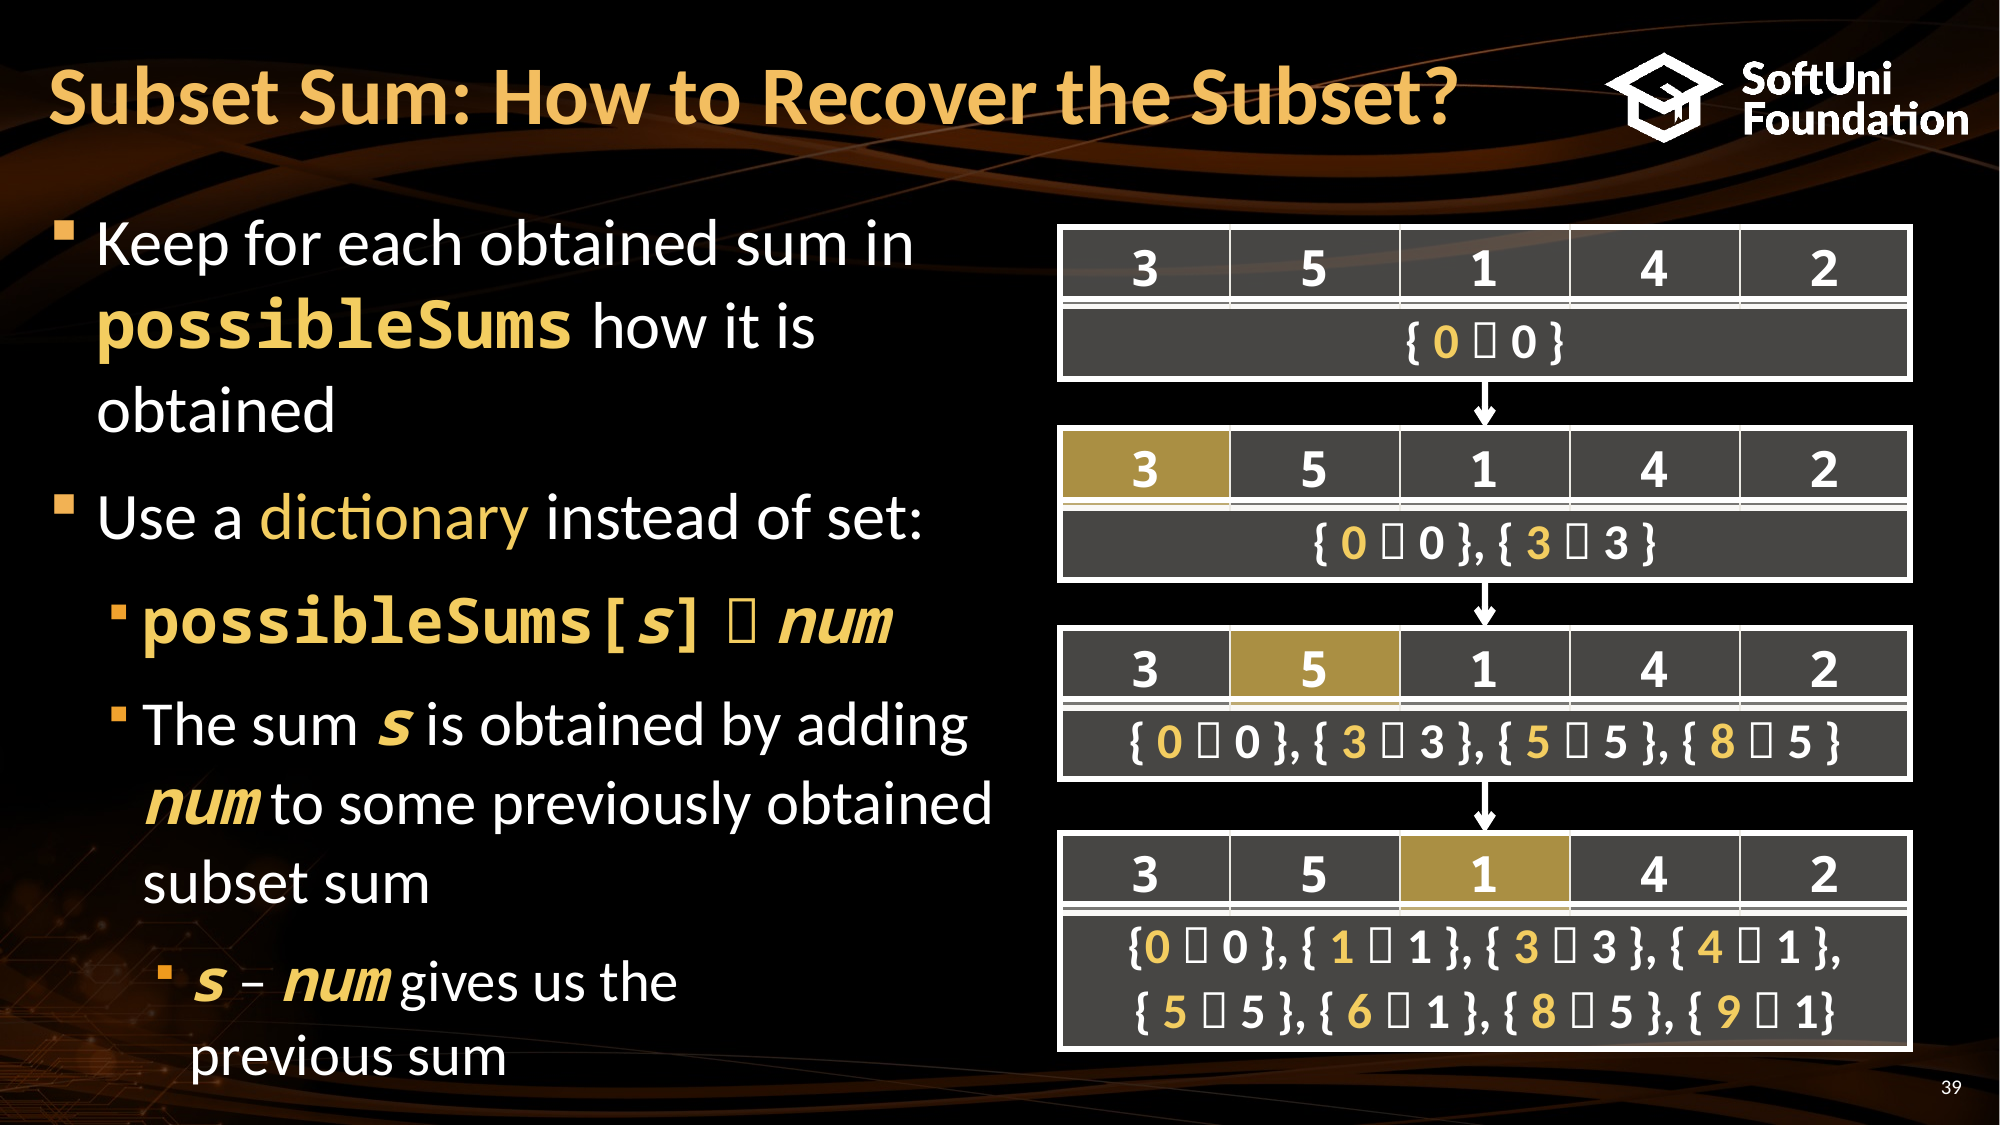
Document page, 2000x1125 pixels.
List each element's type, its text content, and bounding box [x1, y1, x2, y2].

table_header 1 [1401, 631, 1569, 696]
table_header 2 [1741, 631, 1907, 696]
title Subset Sum: How to Recover the Subset? [30, 6, 1602, 189]
table_header 2 [1741, 836, 1907, 901]
table_header 2 [1741, 431, 1907, 497]
table_header 2 [1741, 230, 1907, 296]
table_header 4 [1571, 836, 1739, 901]
table_header 1 [1401, 431, 1569, 497]
table_header 4 [1571, 631, 1739, 696]
table_header 1 [1401, 230, 1569, 296]
list Keep for each obtained sum in possibleSums how it is obtained Use a dictionary instead of set: possibleSums[s]  num The sum s is obtained by adding num to some previously obtained subset sum s – num gives us the previous sum [31, 189, 1038, 1103]
table_header {0  0 }, { 1  1 }, { 3  3 }, { 4  1 }, { 5  5 }, { 6  1 }, { 8  5 }, { 9  1} [1063, 907, 1907, 1046]
picture [0, 0, 2000, 1125]
table_header 4 [1571, 431, 1739, 497]
table_header { 0  0 }, { 3  3 } [1063, 503, 1907, 577]
table_header { 0  0 }, { 3  3 }, { 5  5 }, { 8  5 } [1063, 702, 1907, 776]
table_header 3 [1063, 431, 1229, 497]
table_header 5 [1231, 836, 1399, 901]
table_header 3 [1063, 631, 1229, 696]
table_header 5 [1231, 431, 1399, 497]
table_header { 0  0 } [1063, 302, 1907, 376]
table_header 3 [1063, 836, 1229, 901]
table_header 4 [1571, 230, 1739, 296]
table_header 5 [1231, 631, 1399, 696]
table_header 3 [1063, 230, 1229, 296]
table_header 5 [1231, 230, 1399, 296]
slide_number 39 [1897, 1070, 1968, 1103]
table_header 1 [1401, 836, 1569, 901]
